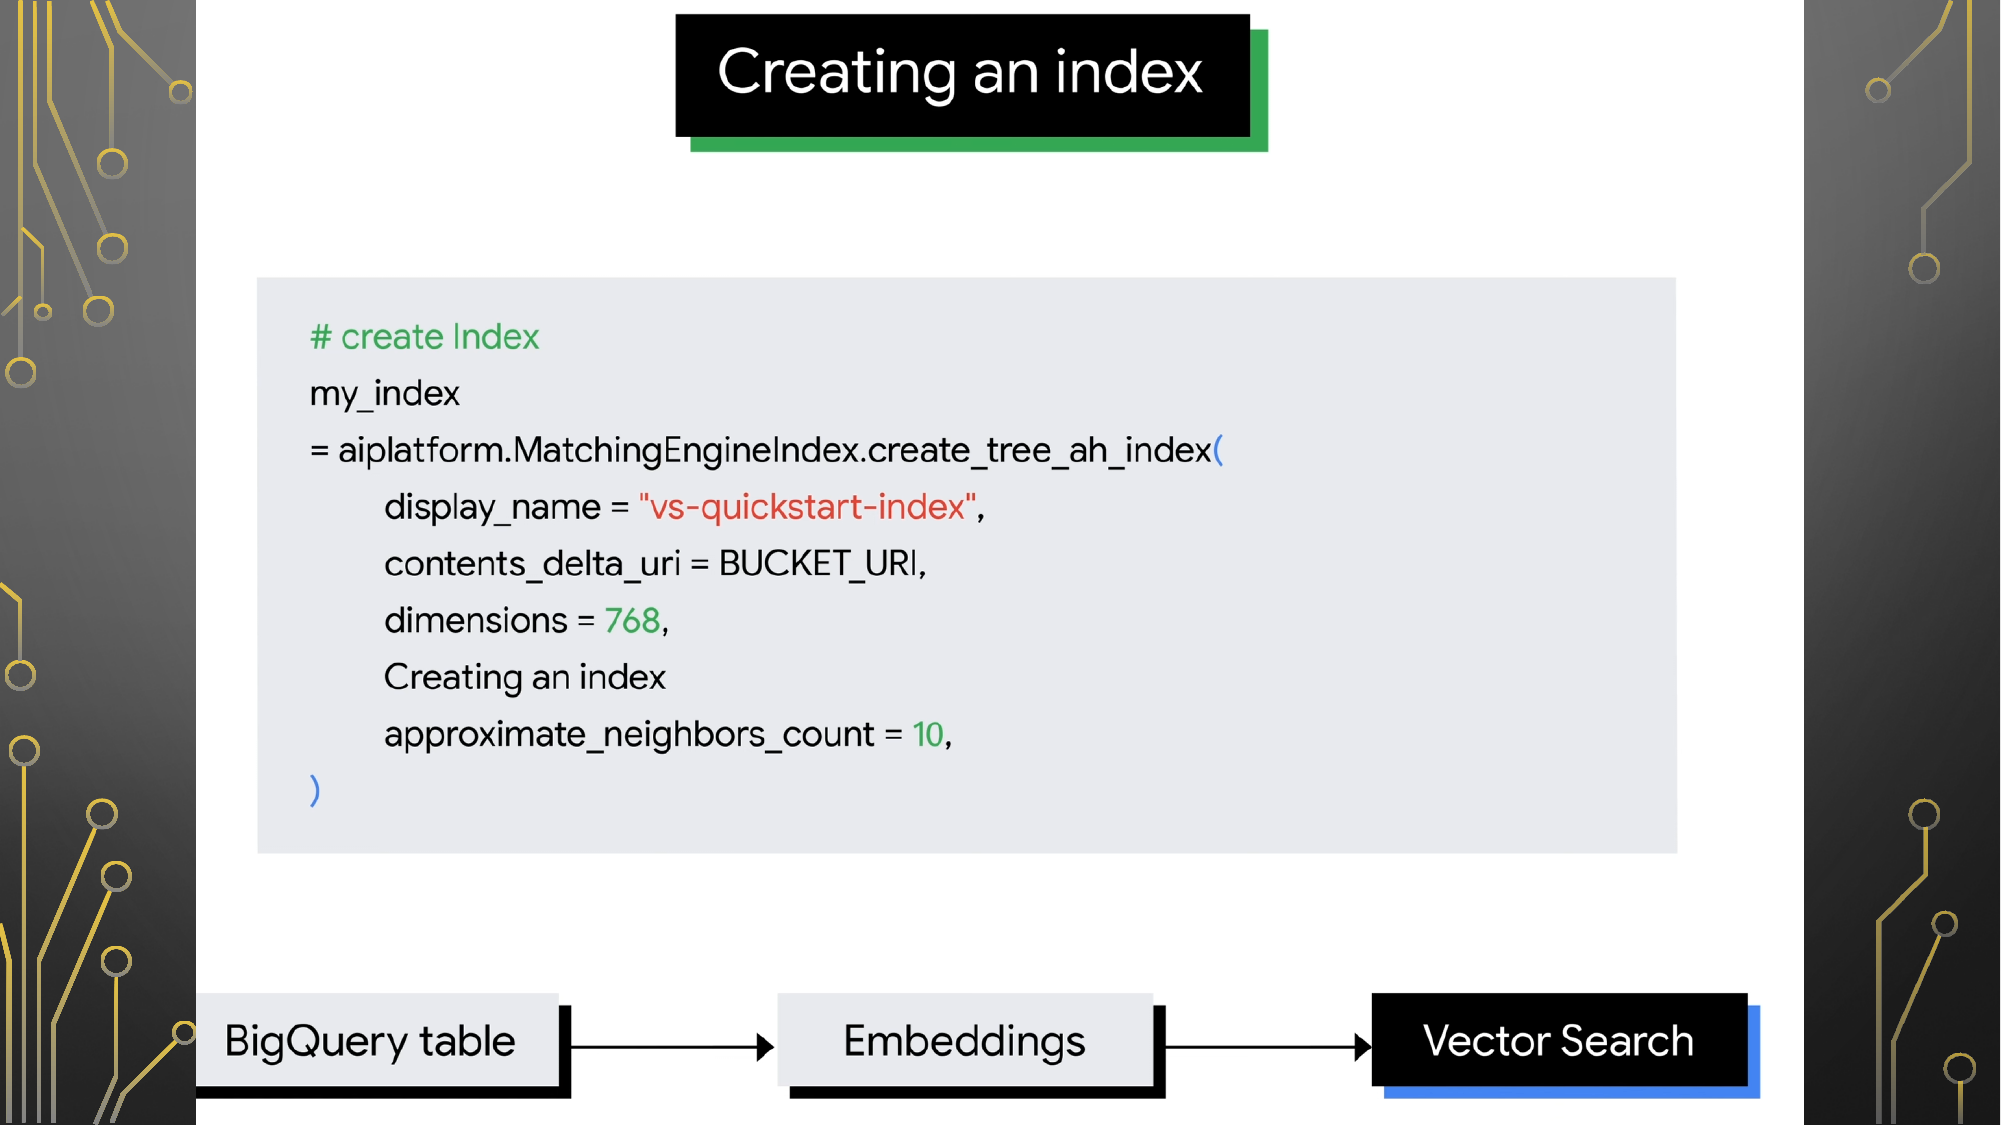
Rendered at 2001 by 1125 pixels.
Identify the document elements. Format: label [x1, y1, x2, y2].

picture [195, 0, 1805, 1125]
